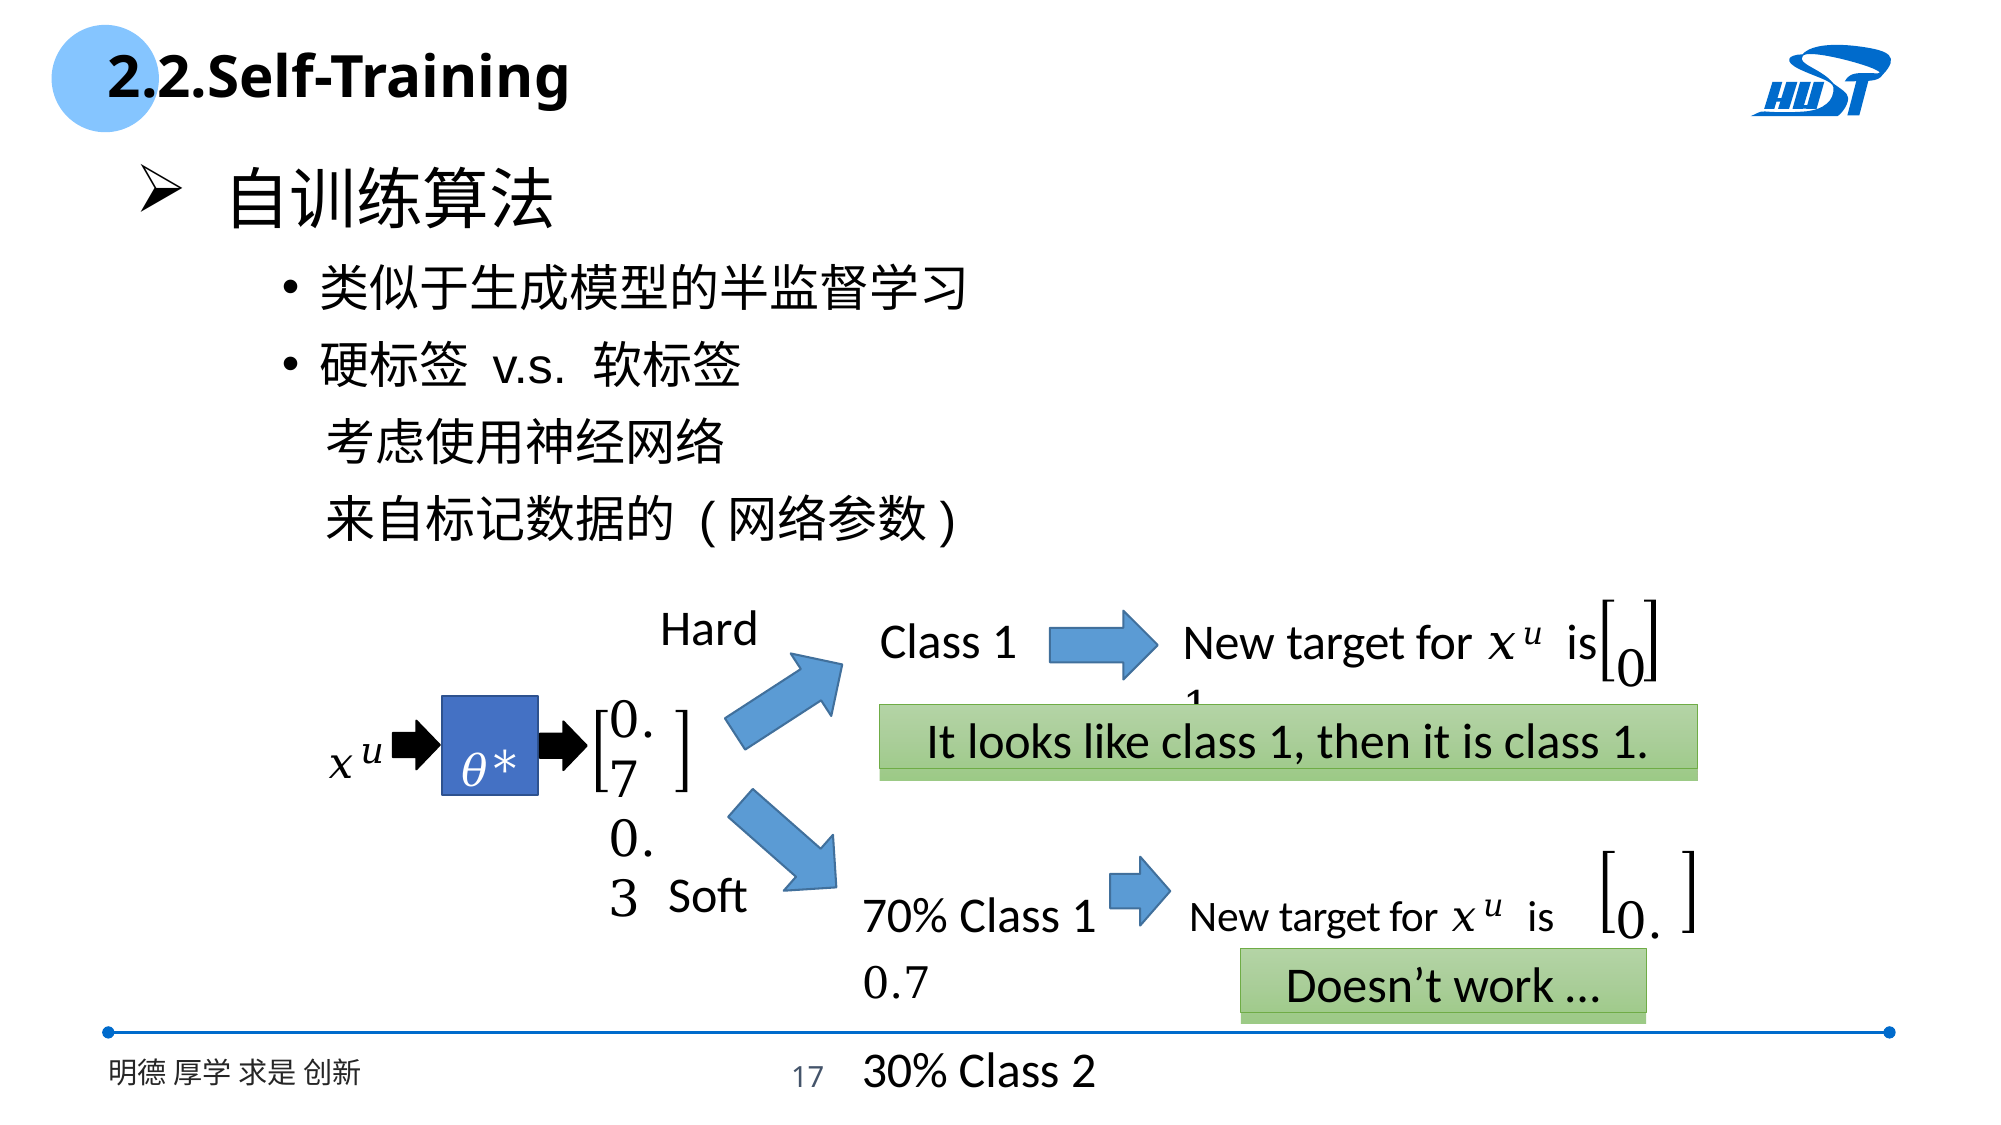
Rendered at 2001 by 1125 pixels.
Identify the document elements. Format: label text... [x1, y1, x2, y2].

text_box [391, 719, 441, 771]
text_box Doesn’t work … [1240, 948, 1647, 1013]
text_box [1602, 850, 1615, 855]
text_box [723, 652, 844, 751]
text_box New target for 𝑥𝑢 is 1 [1176, 602, 1650, 704]
text_box 𝑥𝑢 [319, 686, 385, 788]
text_box 17 [776, 1051, 1102, 1112]
text_box [1644, 599, 1656, 682]
text_box 自训练算法 [121, 133, 1963, 245]
text_box Soft [666, 860, 752, 923]
text_box 0 [1613, 634, 1646, 697]
text_box [596, 709, 606, 793]
text_box [677, 709, 688, 793]
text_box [1048, 609, 1159, 681]
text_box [727, 787, 838, 892]
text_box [538, 720, 588, 772]
text_box 0.7 0.3 [606, 686, 677, 926]
list 2.2.Self-Training [93, 43, 887, 114]
text_box [1240, 1013, 1647, 1024]
text_box 0.3 [1613, 886, 1684, 1009]
text_box 70% Class 1 New target for 𝑥𝑢 is 0.7 30% Class 2 [855, 855, 1691, 1098]
text_box Hard [657, 593, 761, 656]
text_box 𝜃∗ [442, 695, 539, 796]
text_box [879, 769, 1698, 781]
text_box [1109, 855, 1172, 927]
text_box It looks like class 1, then it is class 1. [879, 704, 1698, 769]
text_box Class 1 [877, 606, 1020, 669]
text_box [1682, 850, 1694, 933]
